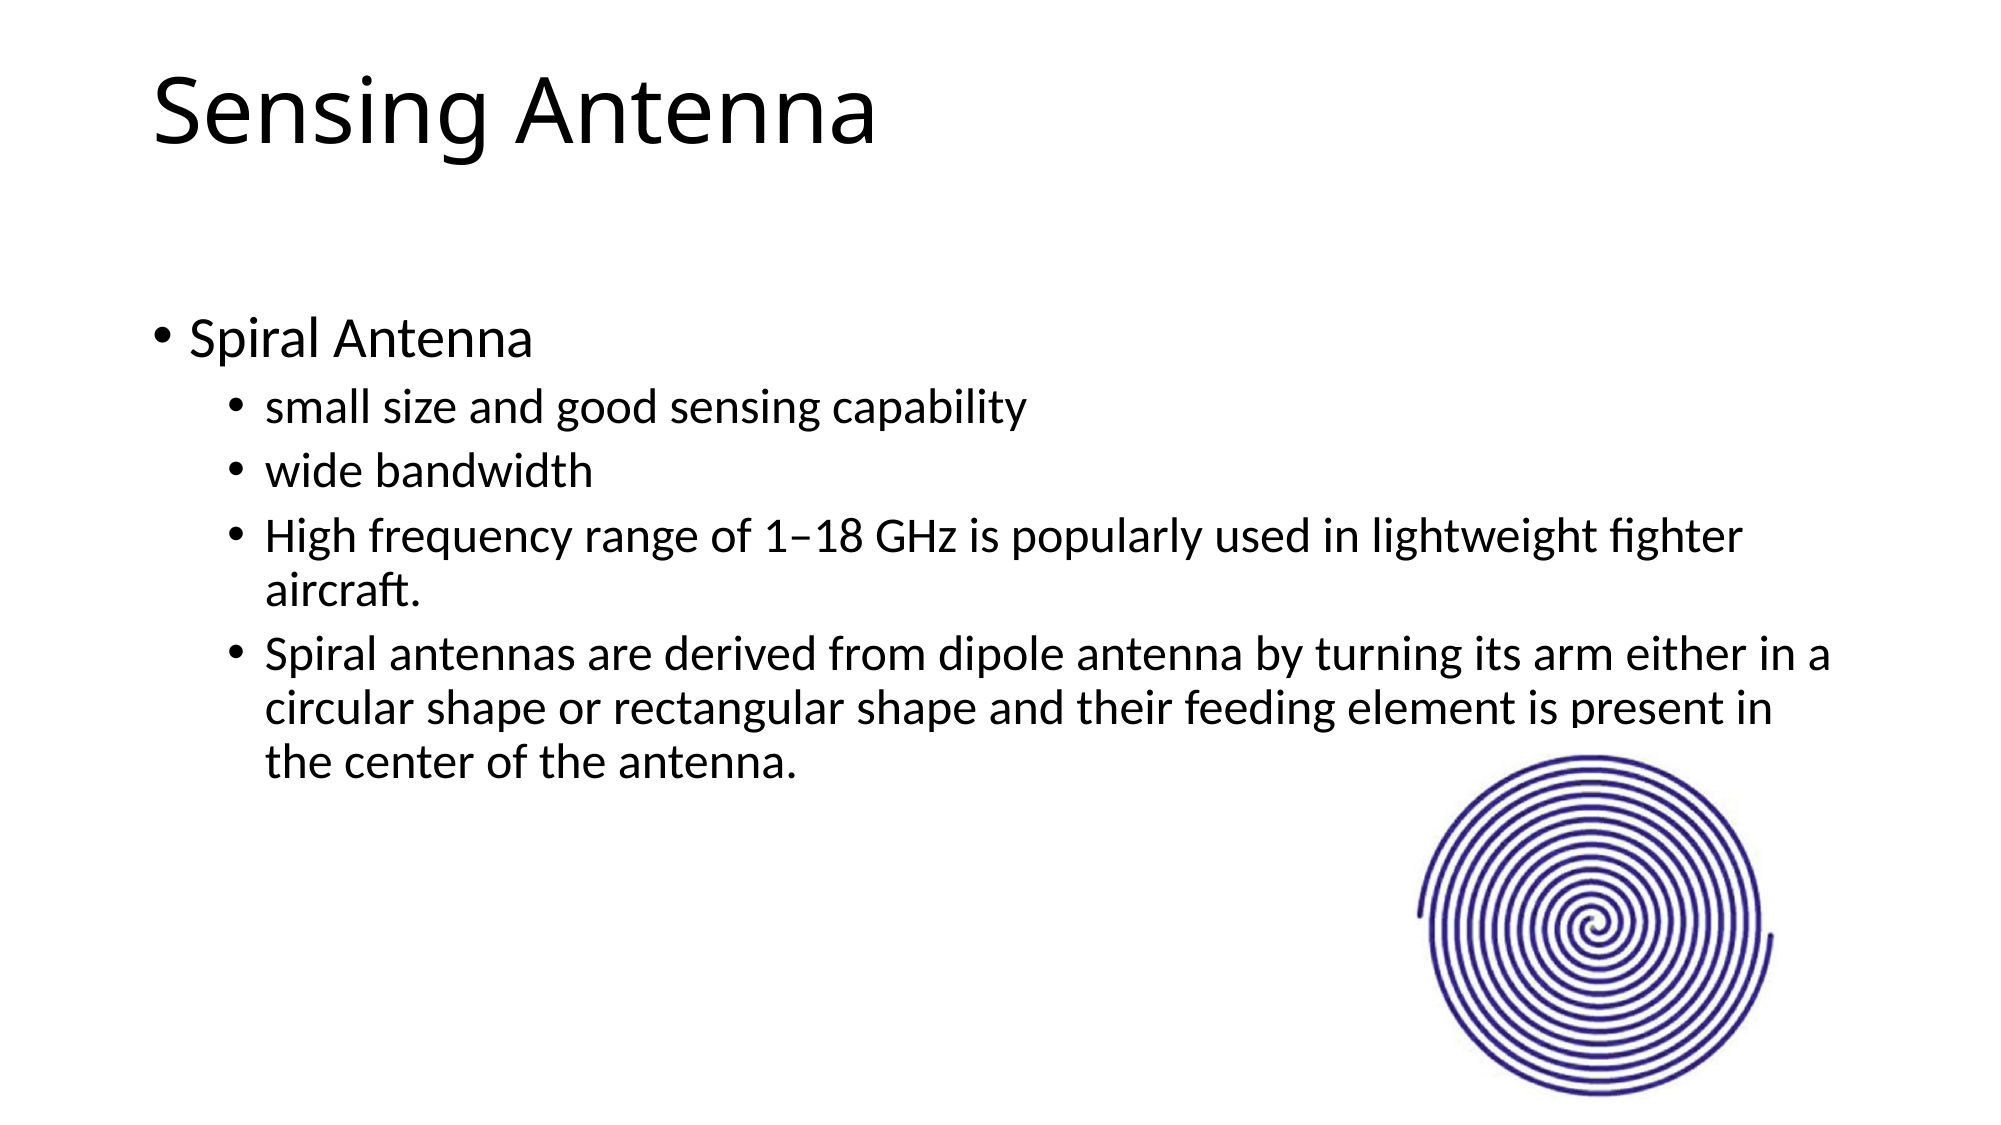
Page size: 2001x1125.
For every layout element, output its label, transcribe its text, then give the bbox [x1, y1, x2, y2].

list Spiral Antenna small size and good sensing capability wide bandwidth High frequency range of 1–18 GHz is popularly used in lightweight fighter aircraft. Spiral antennas are derived from dipole antenna by turning its arm either in a circular shape or rectangular shape and their feeding element is present in the center of the antenna. [137, 299, 1863, 1014]
picture [1401, 728, 1784, 1125]
title Sensing Antenna [137, 59, 1863, 278]
